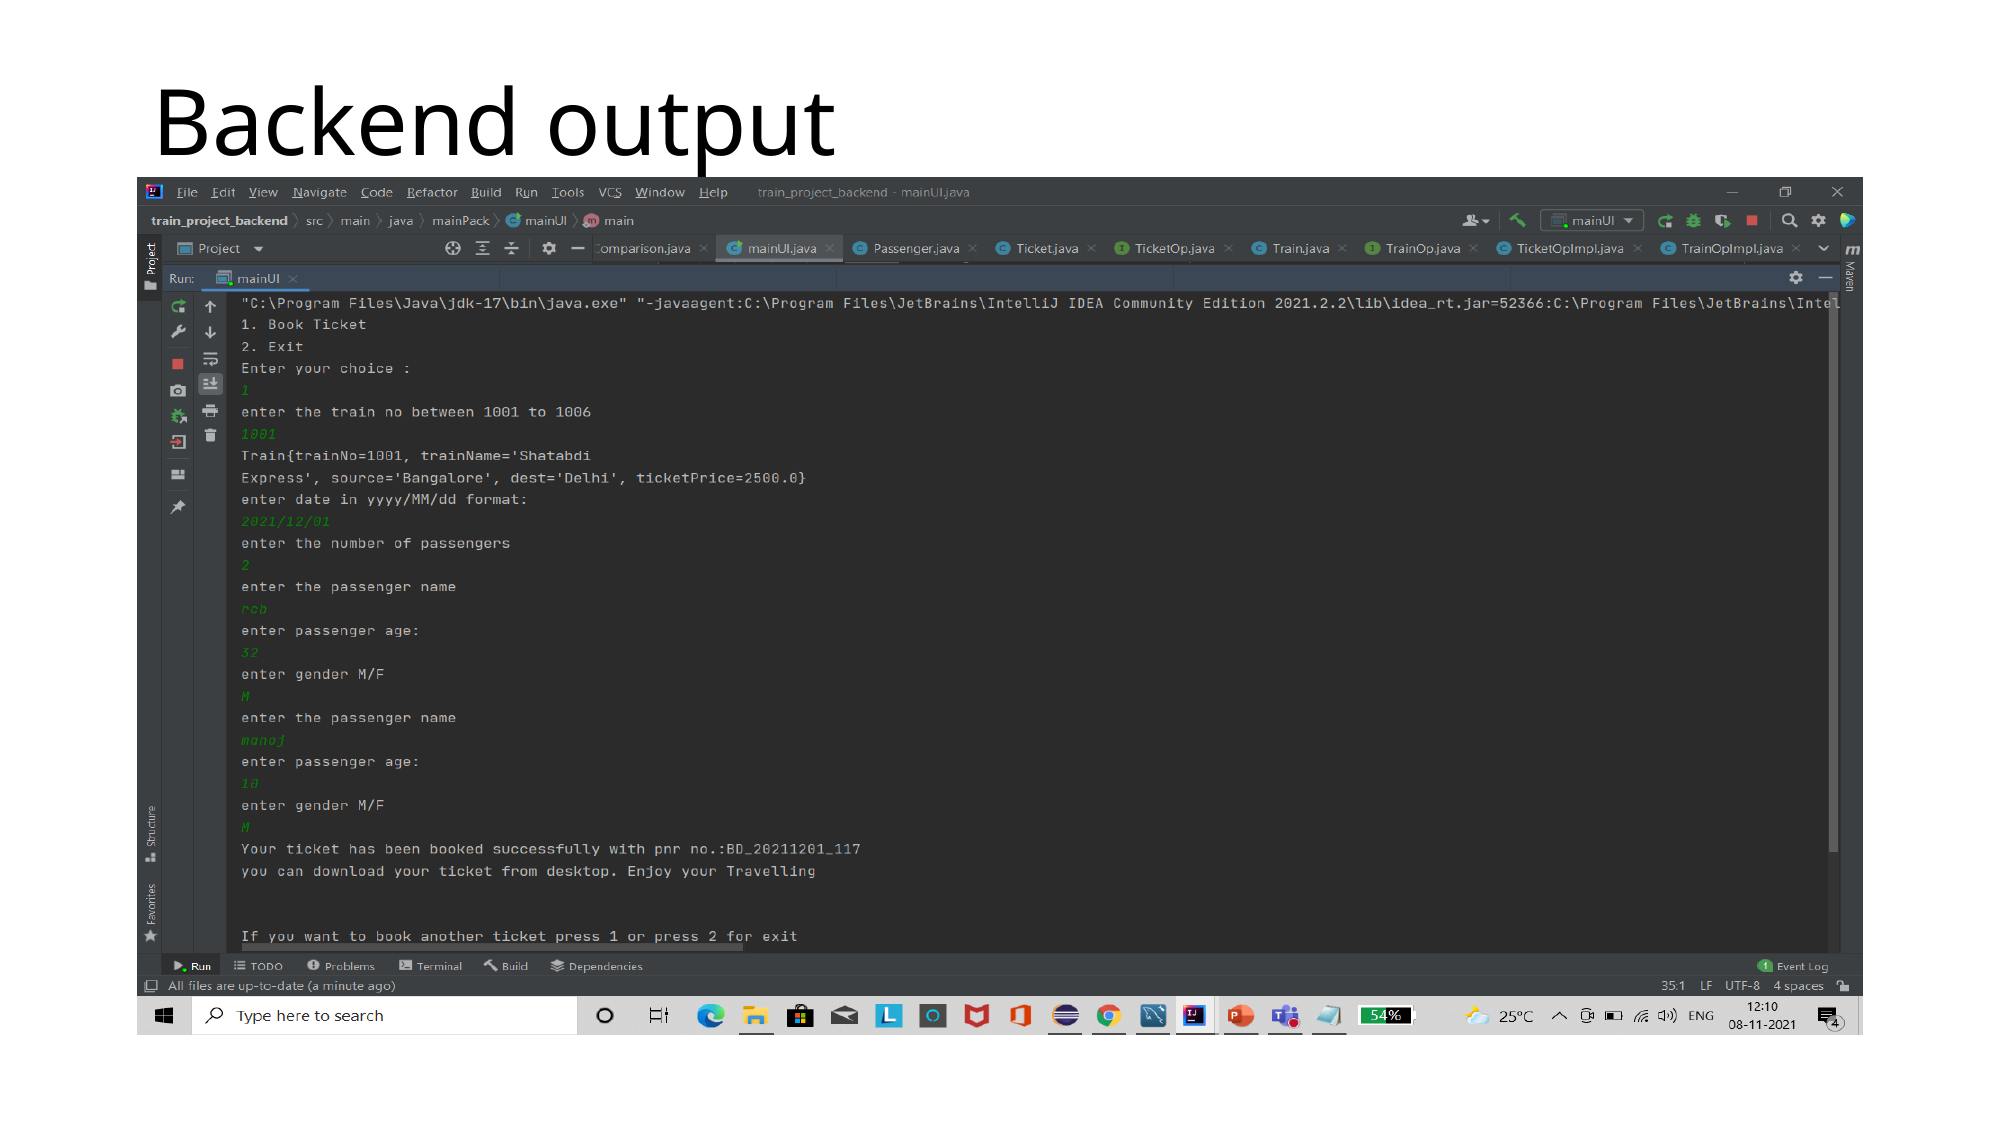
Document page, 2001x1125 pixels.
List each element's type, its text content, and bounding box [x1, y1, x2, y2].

title Backend output [137, 59, 1863, 177]
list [137, 177, 1863, 1035]
